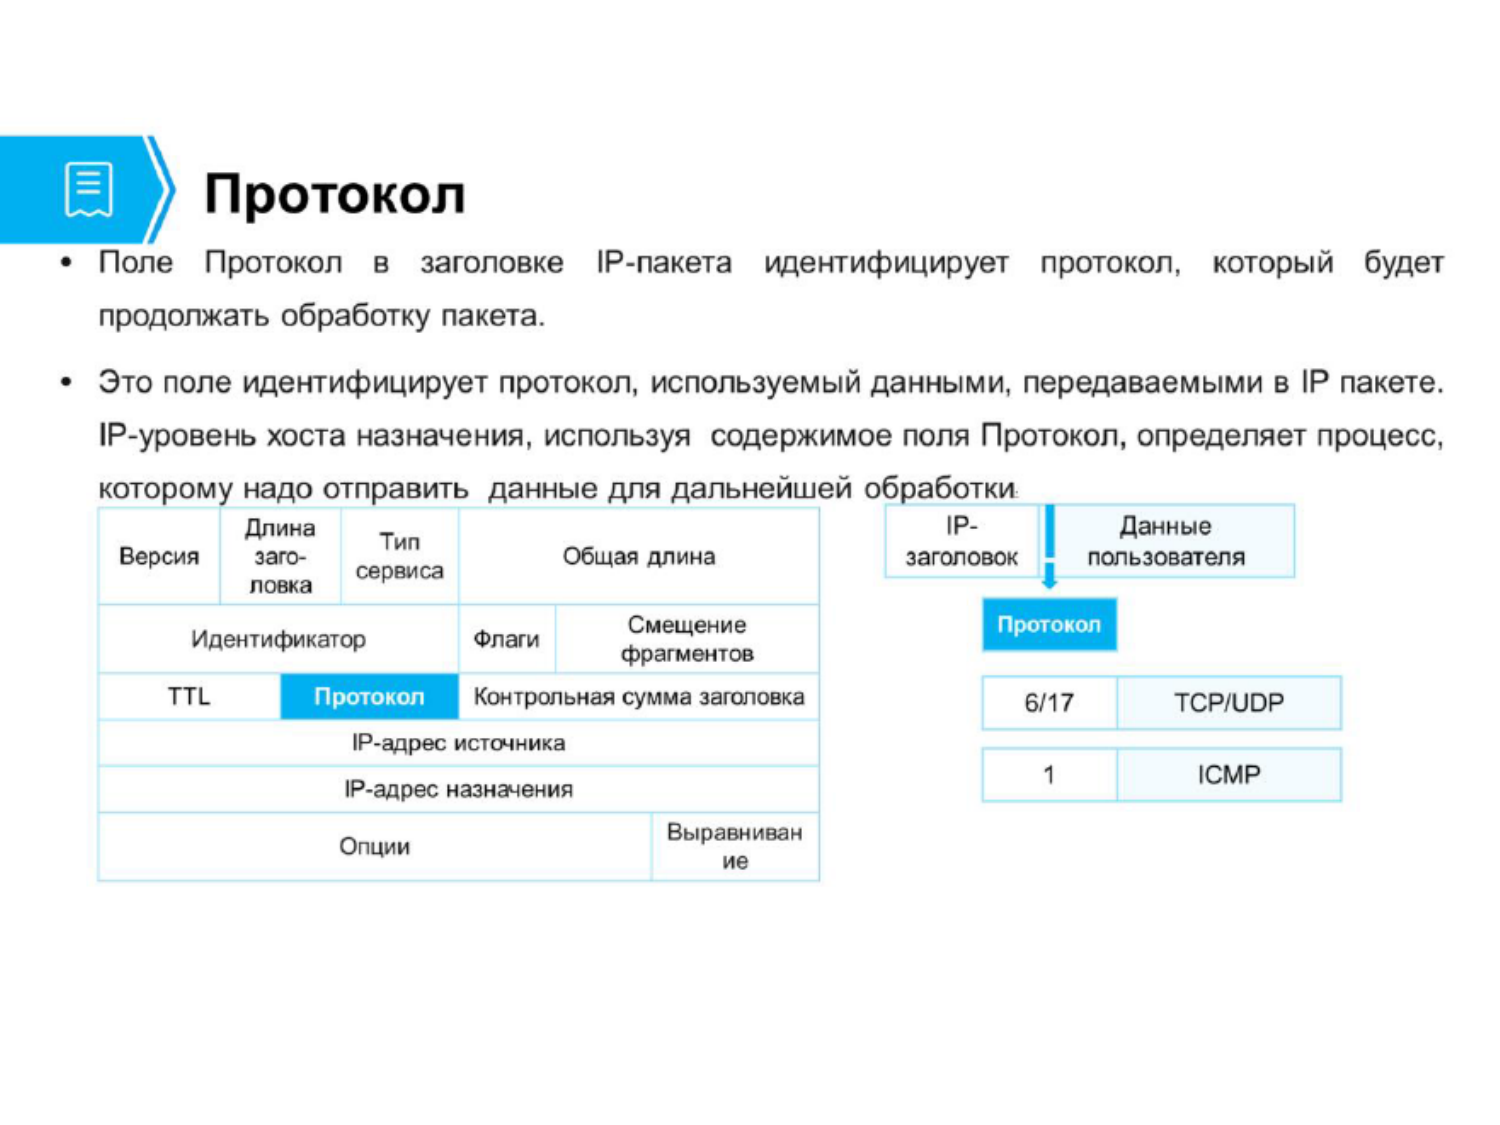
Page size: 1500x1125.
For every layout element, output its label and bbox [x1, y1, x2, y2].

list [0, 108, 1500, 904]
